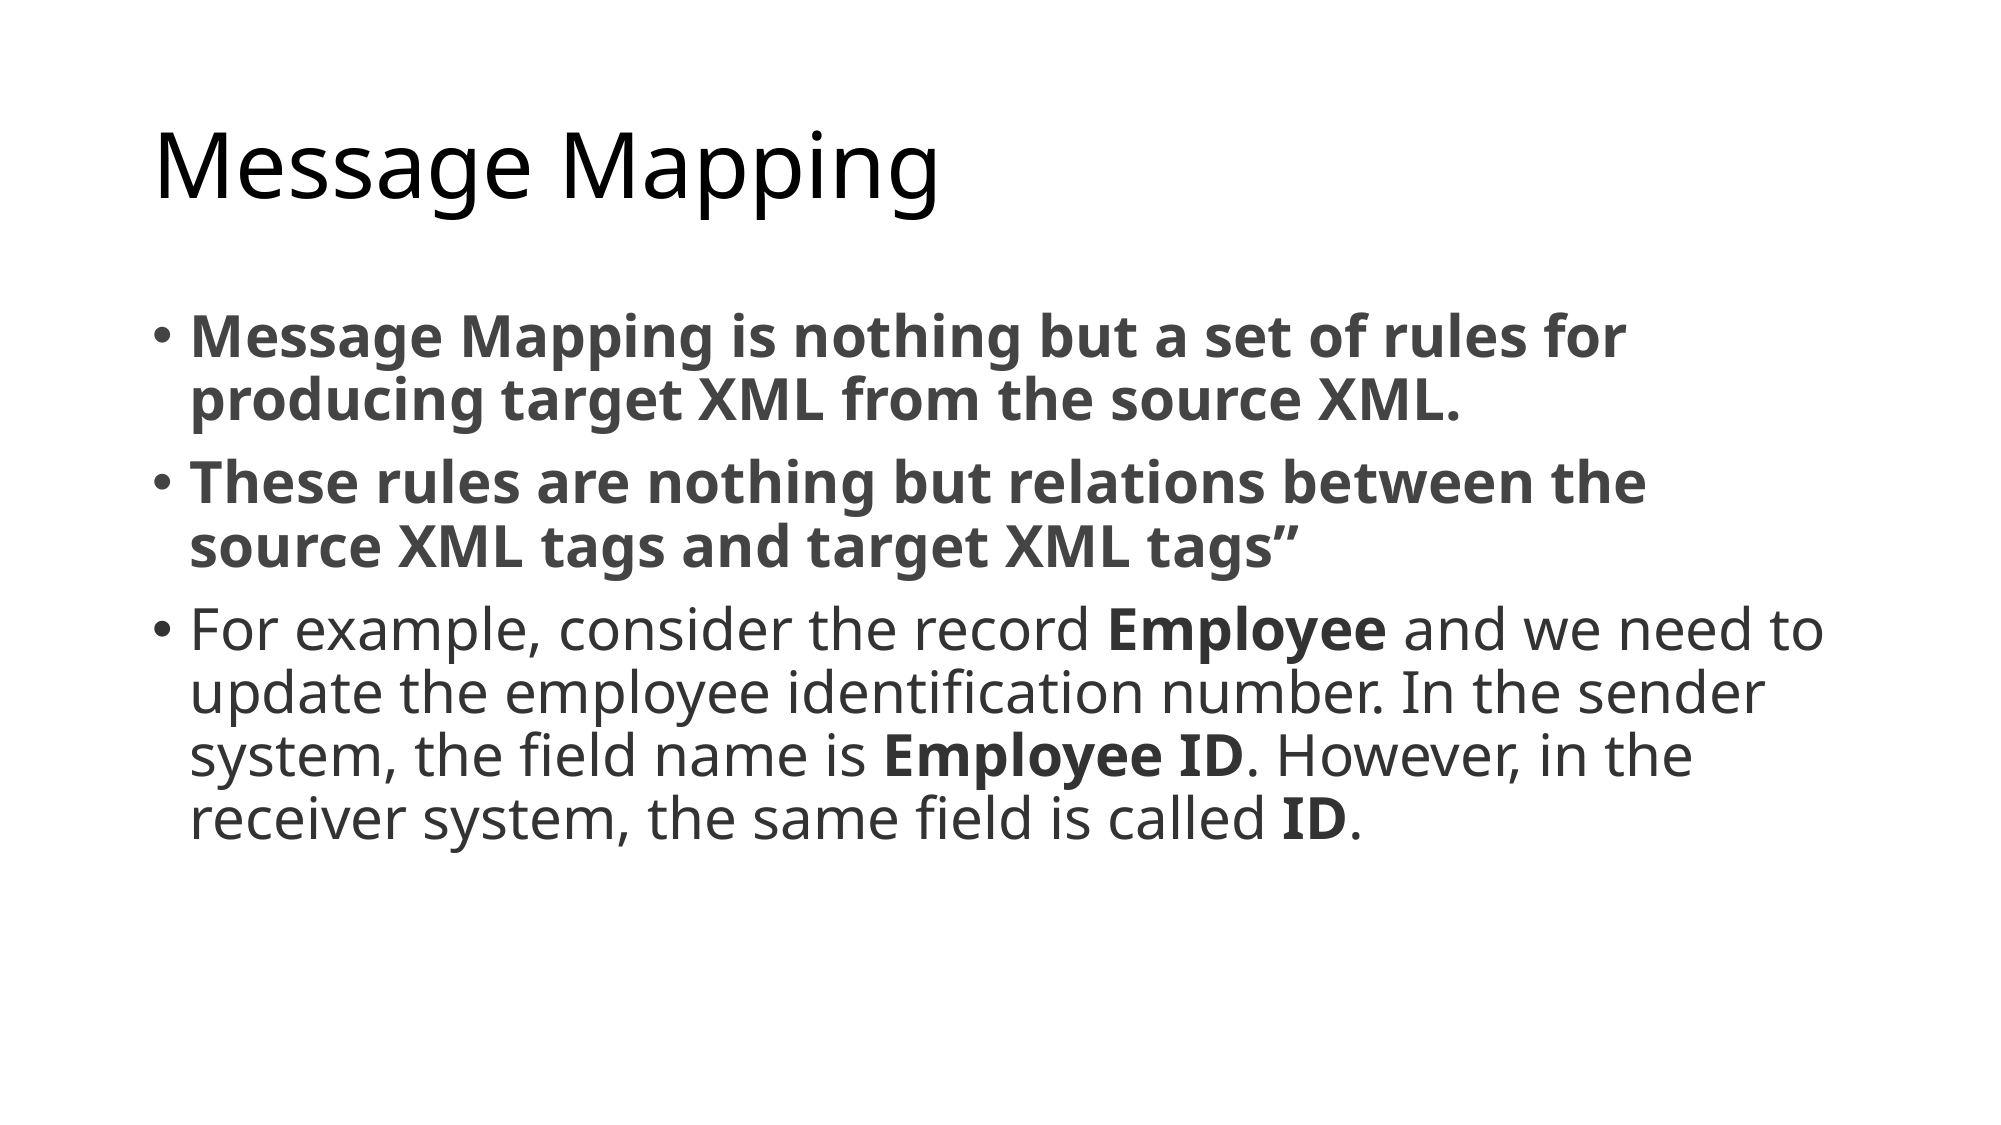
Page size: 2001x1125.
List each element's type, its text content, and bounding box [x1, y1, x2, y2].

list Message Mapping is nothing but a set of rules for producing target XML from the source XML. These rules are nothing but relations between the source XML tags and target XML tags” For example, consider the record Employee and we need to update the employee identification number. In the sender system, the field name is Employee ID. However, in the receiver system, the same field is called ID. [137, 299, 1863, 1014]
title Message Mapping [137, 59, 1863, 278]
